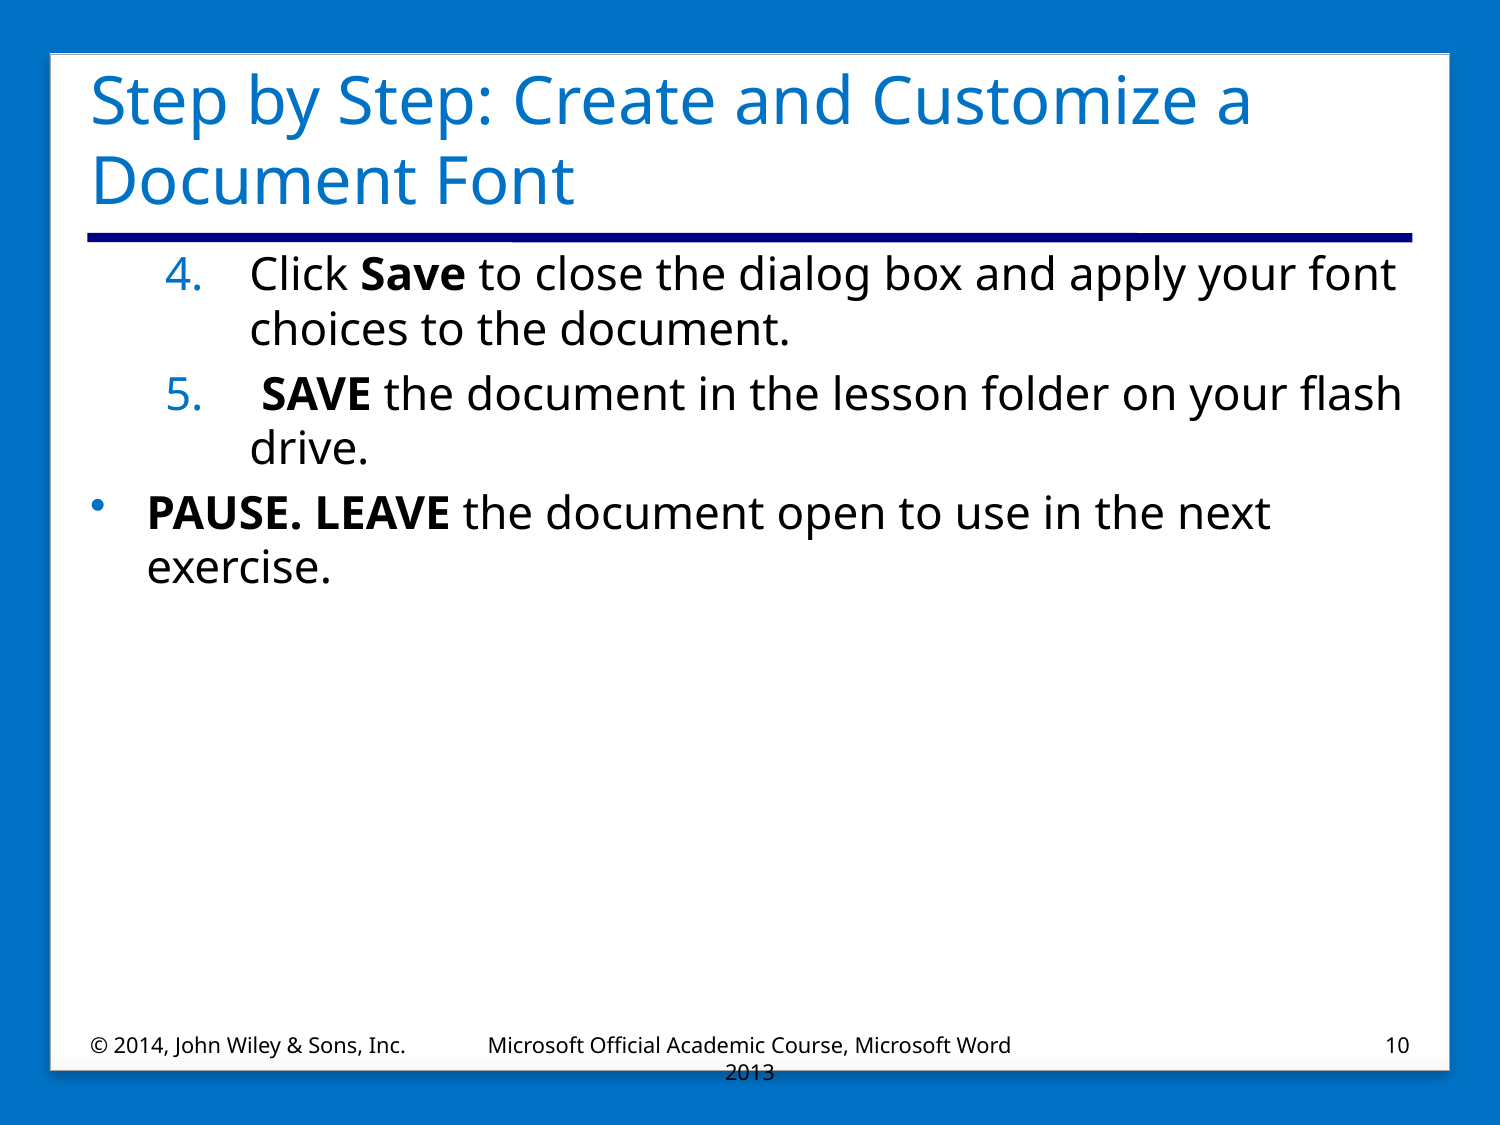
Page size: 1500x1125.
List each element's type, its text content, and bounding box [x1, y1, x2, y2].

footer Microsoft Official Academic Course, Microsoft Word 2013 [449, 1024, 1051, 1103]
list Click Save to close the dialog box and apply your font choices to the document. SAVE the document in the lesson folder on your flash drive. PAUSE. LEAVE the document open to use in the next exercise. [75, 237, 1425, 1063]
slide_number 10 [1074, 1024, 1426, 1103]
slide_number © 2014, John Wiley & Sons, Inc. [74, 1024, 426, 1103]
title Step by Step: Create and Customize a Document Font [74, 74, 1426, 226]
